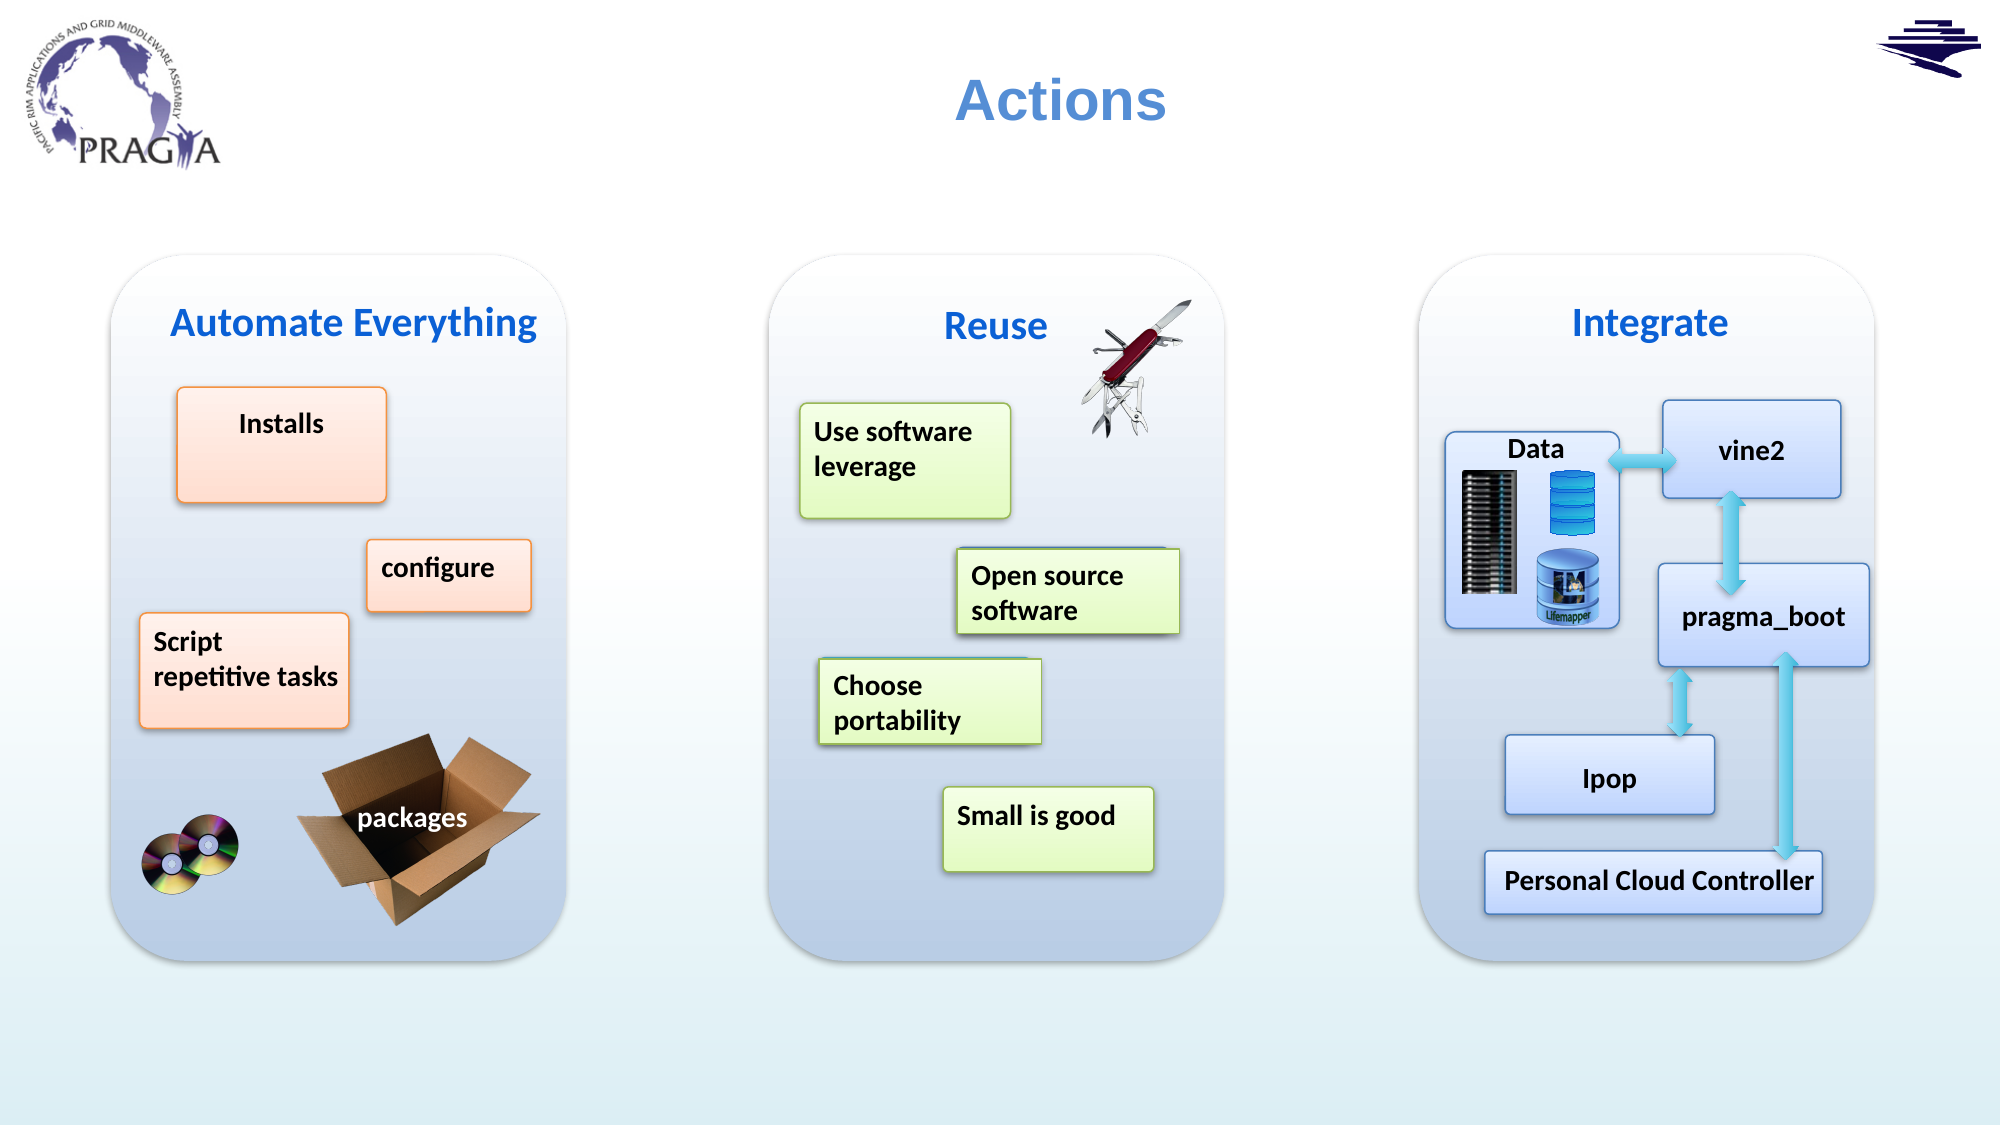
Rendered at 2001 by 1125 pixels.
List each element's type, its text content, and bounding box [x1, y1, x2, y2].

picture [21, 15, 224, 173]
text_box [768, 255, 1225, 962]
text_box Actions [276, 22, 1846, 172]
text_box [110, 255, 567, 962]
picture [1876, 20, 1981, 78]
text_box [1419, 255, 1875, 962]
